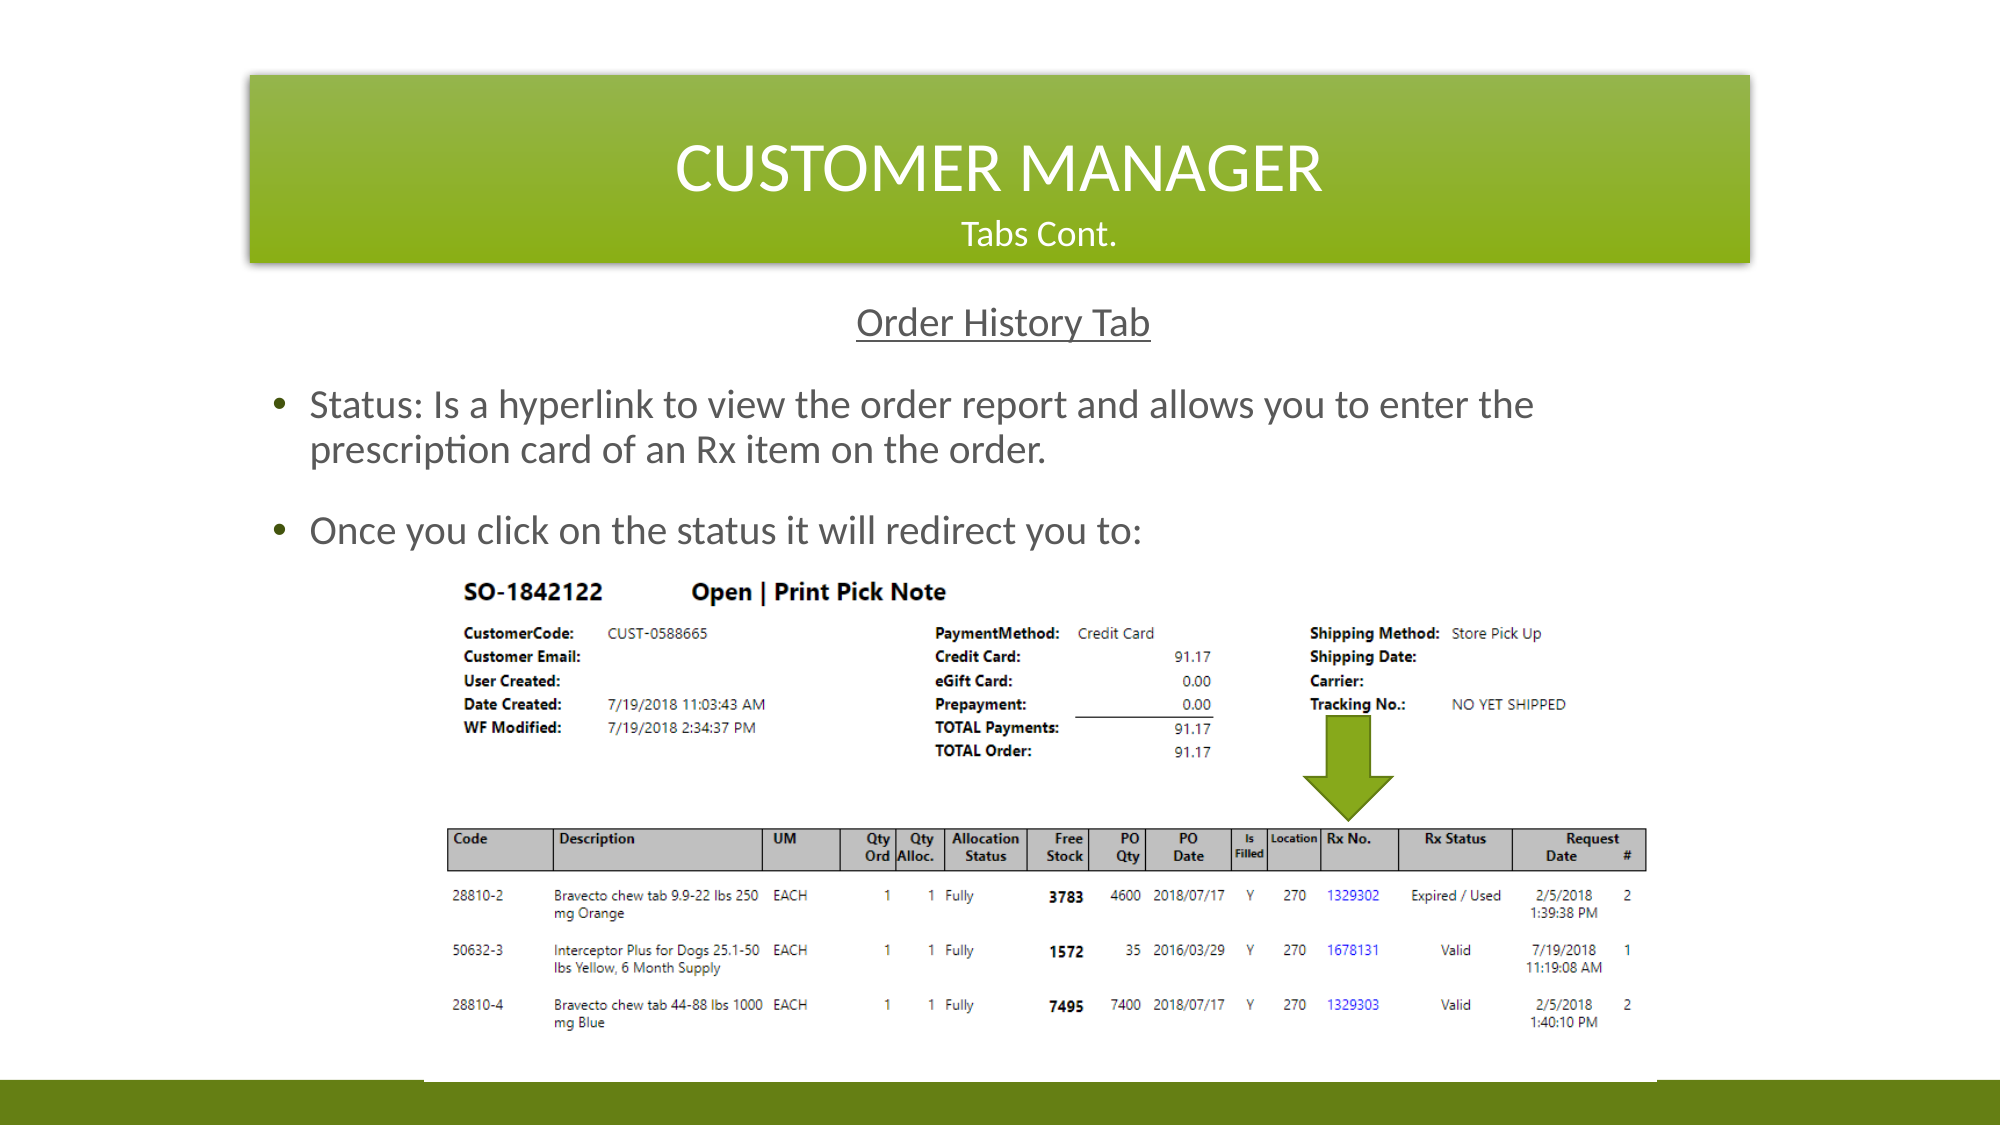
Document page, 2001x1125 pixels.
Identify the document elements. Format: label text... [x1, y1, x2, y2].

title Customer Manager [249, 75, 1750, 263]
picture [424, 562, 1657, 1082]
text_box Tabs Cont. [946, 201, 1423, 262]
list Order History Tab Status: Is a hyperlink to view the order report and allows you to enter the prescription card of an Rx item on the order. Once you click on the status it will redirect you to: [249, 293, 1750, 563]
